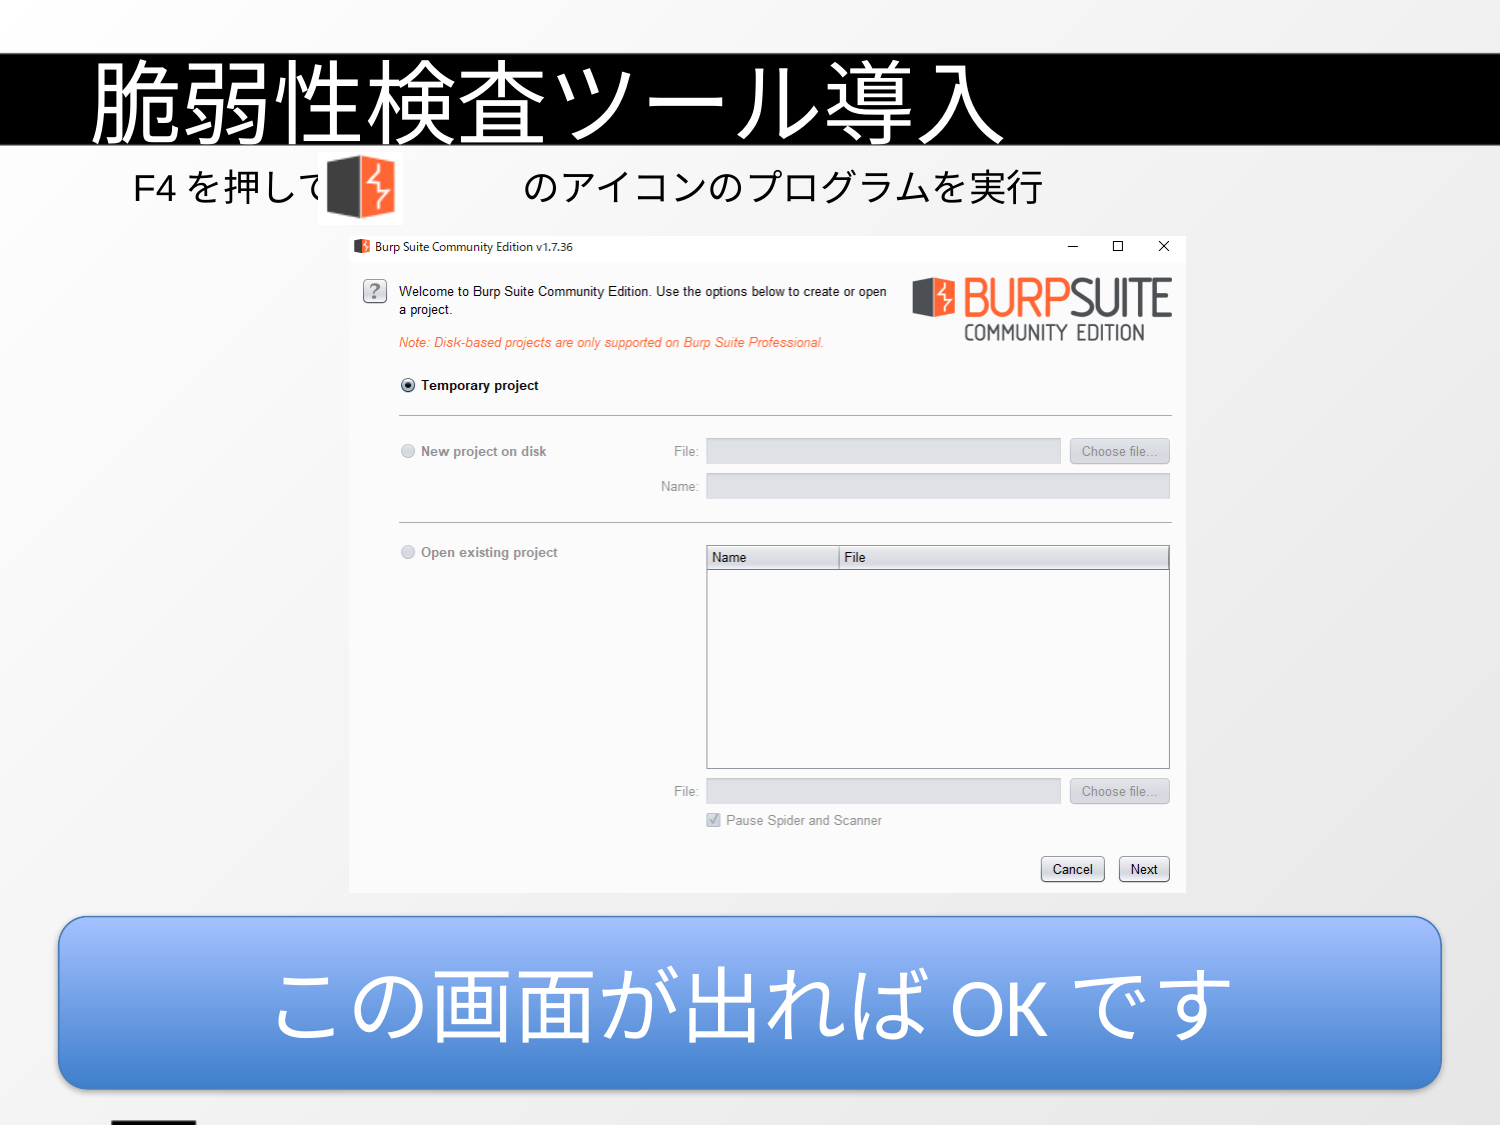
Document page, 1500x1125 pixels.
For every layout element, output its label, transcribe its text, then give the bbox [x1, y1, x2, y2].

text_box この画面が出ればOKです [57, 915, 1442, 1090]
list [349, 236, 1186, 894]
text_box F4を押して のアイコンのプログラムを実行 [118, 156, 313, 217]
picture [0, 0, 1500, 1125]
title 脆弱性検査ツール導入 [75, 45, 1425, 156]
text_box F4を押して のアイコンのプログラムを実行 [407, 156, 1395, 217]
